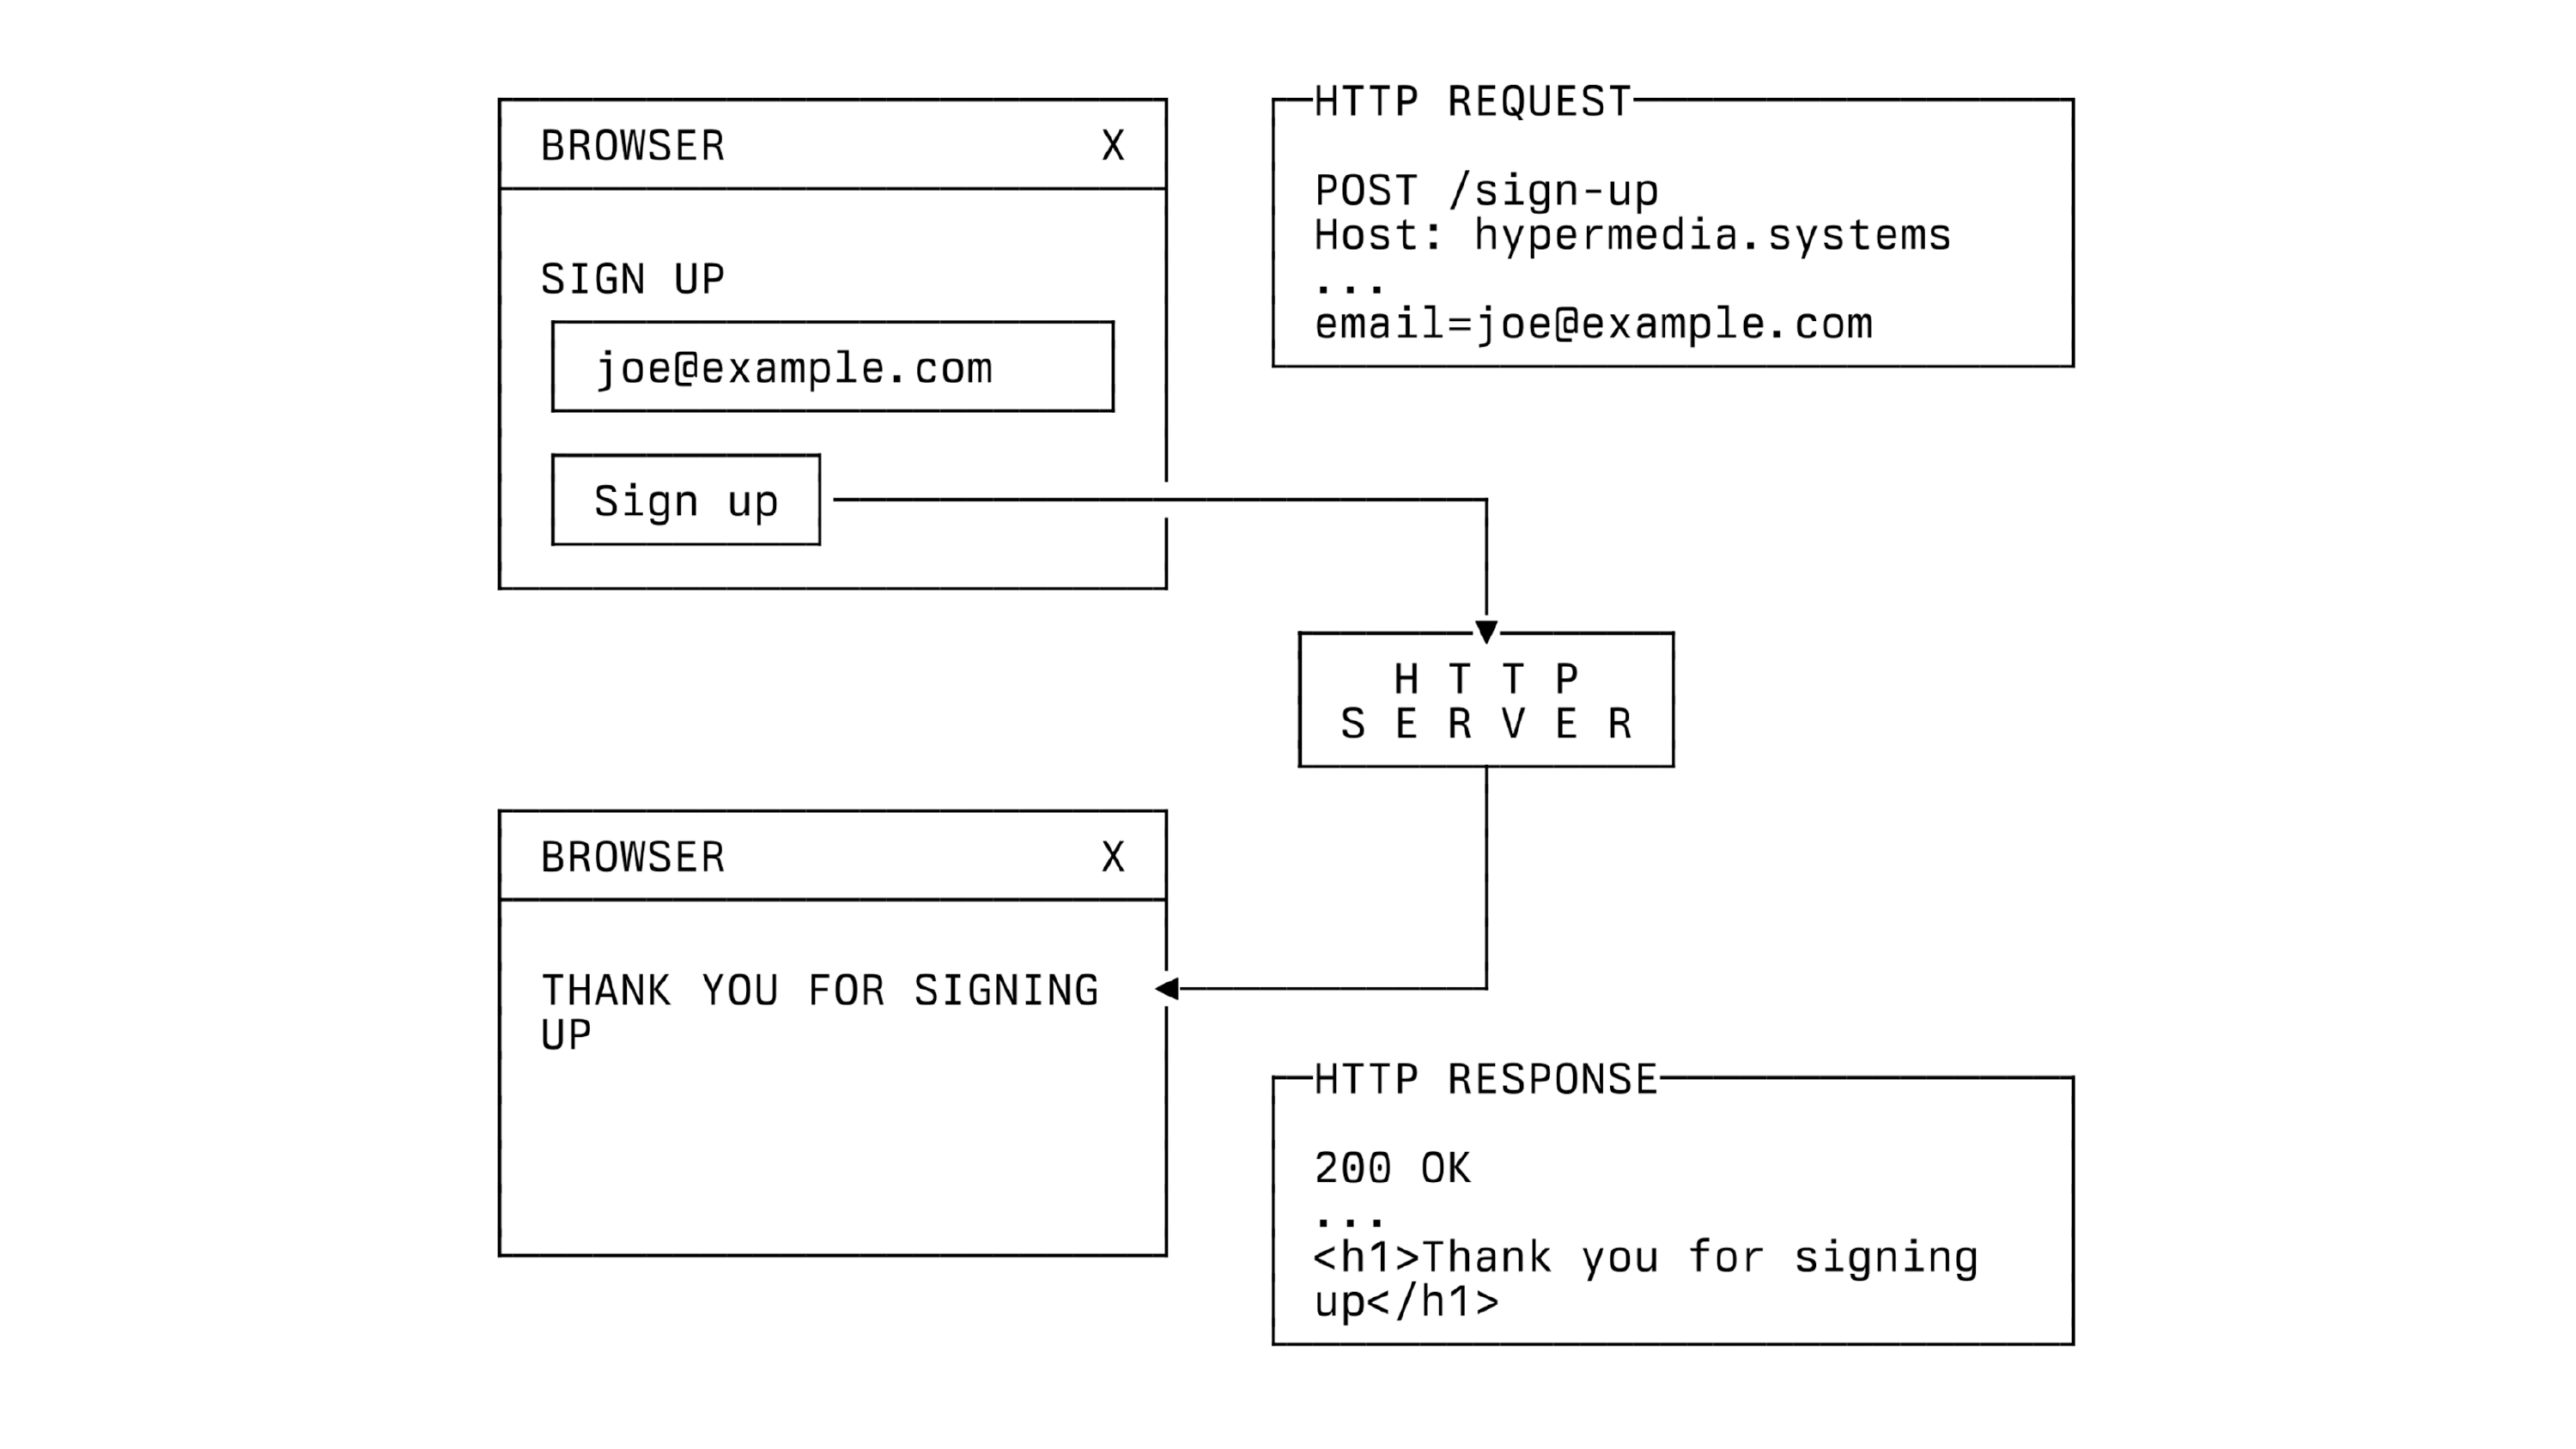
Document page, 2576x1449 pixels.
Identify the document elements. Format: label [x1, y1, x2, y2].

picture [466, 67, 2110, 1381]
